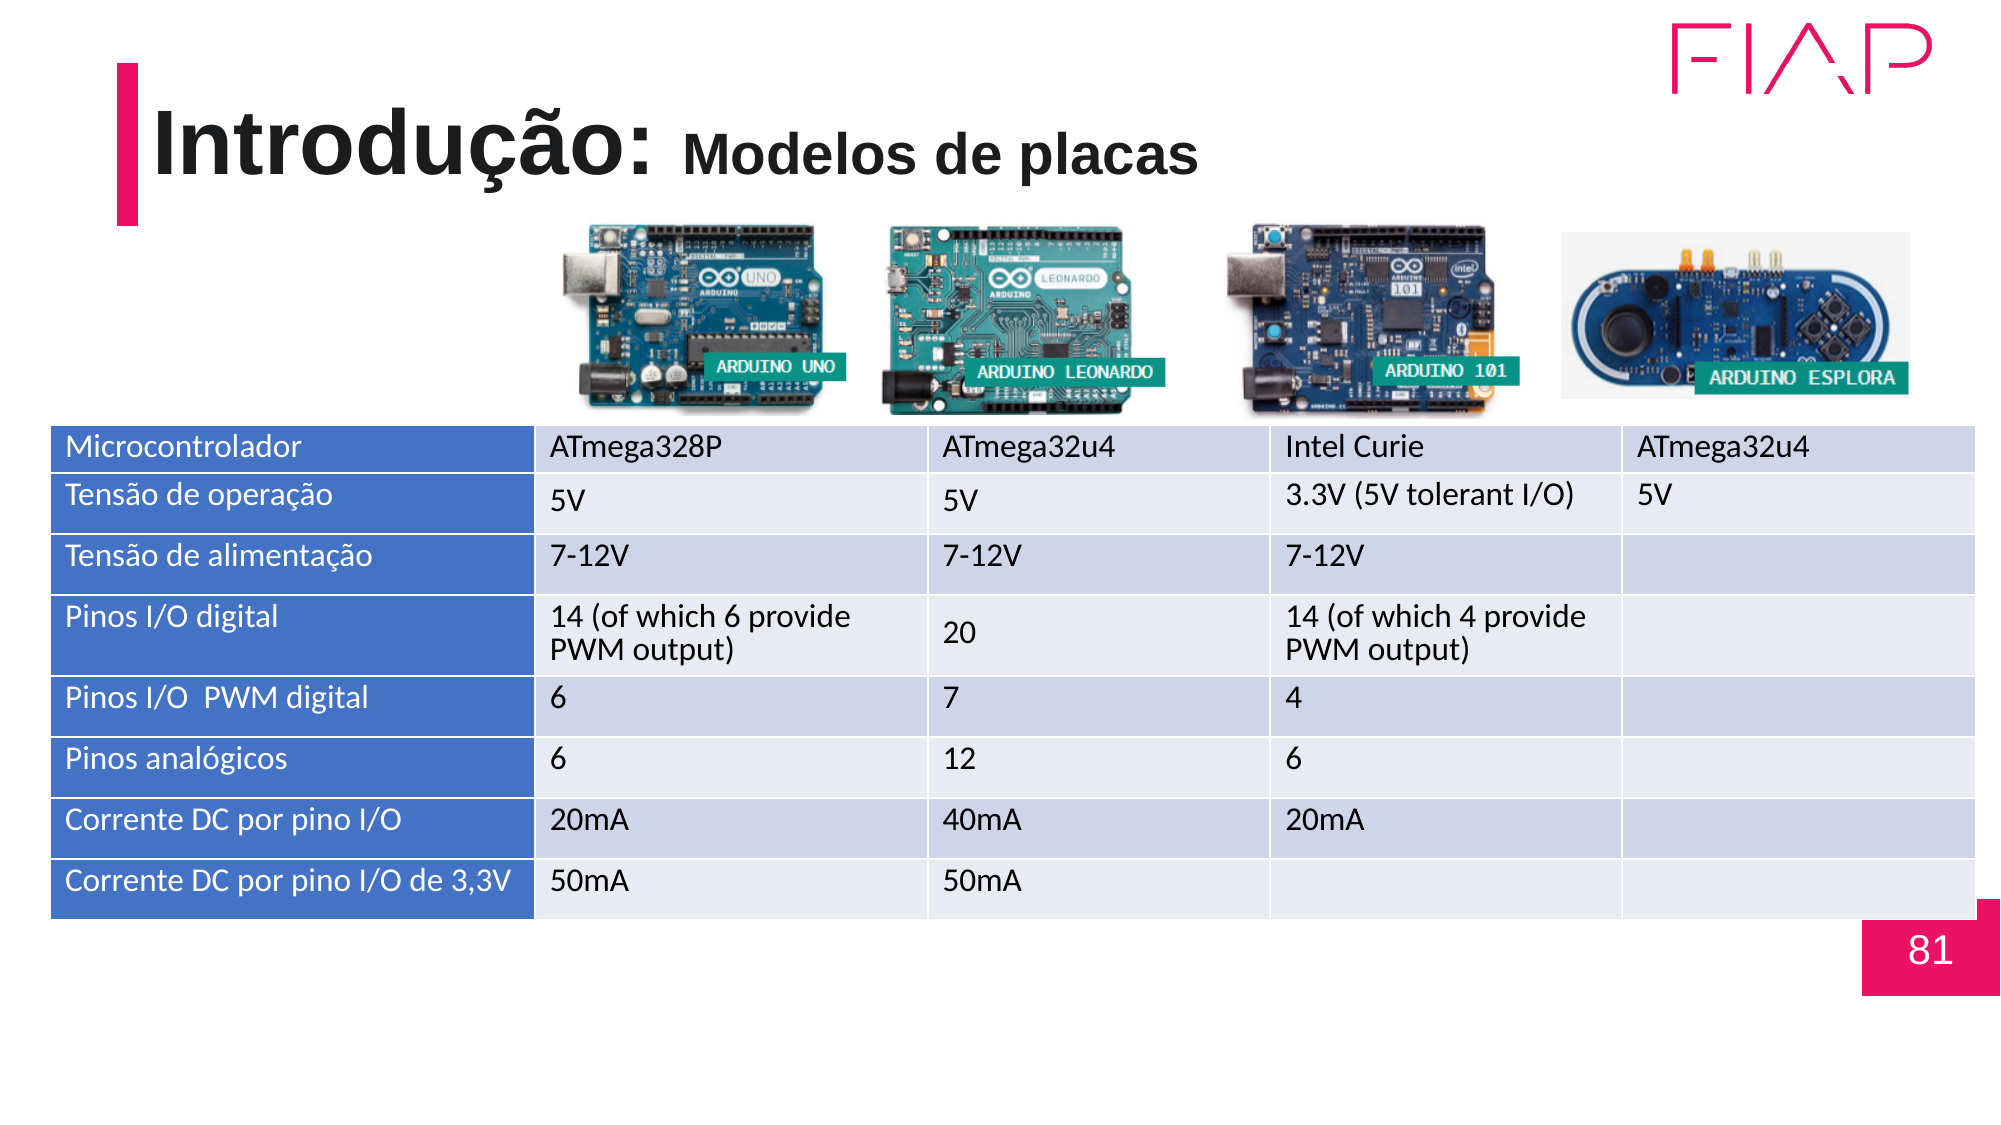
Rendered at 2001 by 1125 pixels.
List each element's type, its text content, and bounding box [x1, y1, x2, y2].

table_cell 14 (of which 6 provide PWM output) [536, 596, 927, 675]
table_cell 50mA [536, 860, 927, 919]
table_cell 7-12V [1271, 535, 1621, 594]
picture [1862, 978, 2000, 996]
table_cell Pinos analógicos [51, 738, 534, 797]
table_cell [1623, 535, 1975, 594]
table_cell 14 (of which 4 provide PWM output) [1271, 596, 1621, 675]
table_cell [1623, 677, 1975, 736]
table_cell Pinos I/O digital [51, 596, 534, 675]
table_header ATmega32u4 [929, 426, 1269, 472]
table_cell 7-12V [929, 535, 1269, 594]
table_header ATmega328P [536, 426, 927, 472]
picture [1561, 232, 1913, 399]
table_cell 5V [929, 474, 1269, 533]
table_header Microcontrolador [51, 426, 534, 472]
picture [1226, 211, 1525, 420]
picture [1672, 23, 1932, 94]
table_cell 5V [536, 474, 927, 533]
picture [1977, 899, 2000, 917]
table_cell [1623, 860, 1975, 919]
table_cell [1271, 860, 1621, 919]
picture [562, 215, 850, 416]
table_cell 20mA [1271, 799, 1621, 858]
table_cell [1623, 738, 1975, 797]
table_cell 7 [929, 677, 1269, 736]
title Introdução: Modelos de placas [137, 63, 1863, 226]
table_header ATmega32u4 [1623, 426, 1975, 472]
table_cell 6 [536, 677, 927, 736]
table_cell 7-12V [536, 535, 927, 594]
table_cell 20mA [536, 799, 927, 858]
table_cell 12 [929, 738, 1269, 797]
picture [117, 63, 137, 226]
table_cell 20 [929, 596, 1269, 675]
table_cell 6 [536, 738, 927, 797]
slide_number 81 [1862, 917, 2000, 978]
table_cell Pinos I/O PWM digital [51, 677, 534, 736]
table_cell Tensão de operação [51, 474, 534, 533]
table_cell 4 [1271, 677, 1621, 736]
table_cell 5V [1623, 474, 1975, 533]
table_cell [1623, 799, 1975, 858]
table_cell 50mA [929, 860, 1269, 919]
table_header Intel Curie [1271, 426, 1621, 472]
picture [879, 216, 1168, 415]
table_cell Corrente DC por pino I/O [51, 799, 534, 858]
table_cell 40mA [929, 799, 1269, 858]
table_cell Corrente DC por pino I/O de 3,3V [51, 860, 534, 919]
table_cell 3.3V (5V tolerant I/O) [1271, 474, 1621, 533]
table_cell 6 [1271, 738, 1621, 797]
table_cell Tensão de alimentação [51, 535, 534, 594]
table_cell [1623, 596, 1975, 675]
